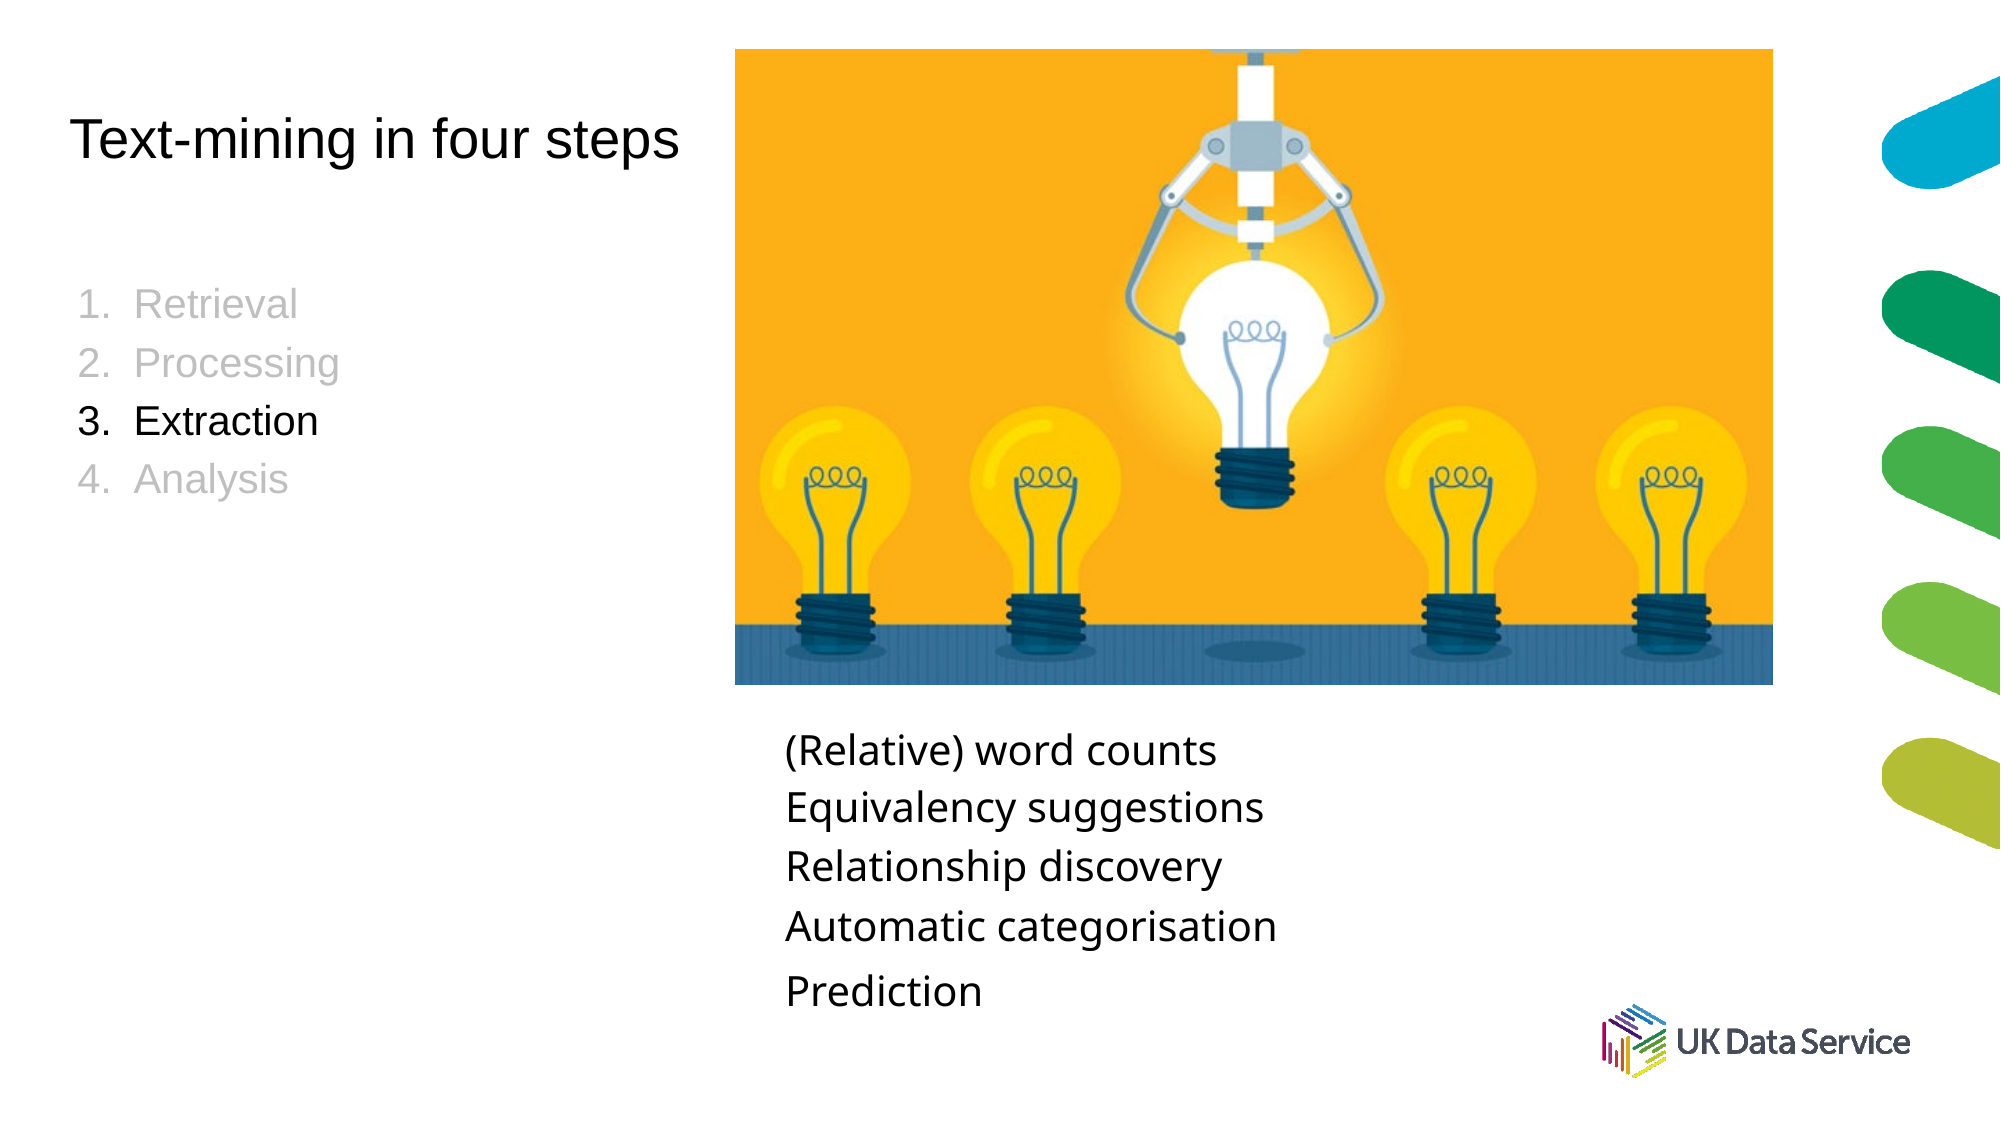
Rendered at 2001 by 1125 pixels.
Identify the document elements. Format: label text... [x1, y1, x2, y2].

list Retrieval Processing Extraction Analysis [62, 269, 1863, 1113]
picture [735, 48, 1773, 686]
text_box (Relative) word counts [770, 716, 1835, 773]
picture [1881, 0, 2000, 849]
text_box Relationship discovery [770, 832, 1835, 891]
picture [1863, 1004, 1910, 1078]
text_box Equivalency suggestions [770, 773, 1835, 832]
text_box Automatic categorisation [770, 891, 1835, 957]
text_box Prediction [770, 957, 1835, 1023]
title Text-mining in four steps [55, 42, 1855, 231]
